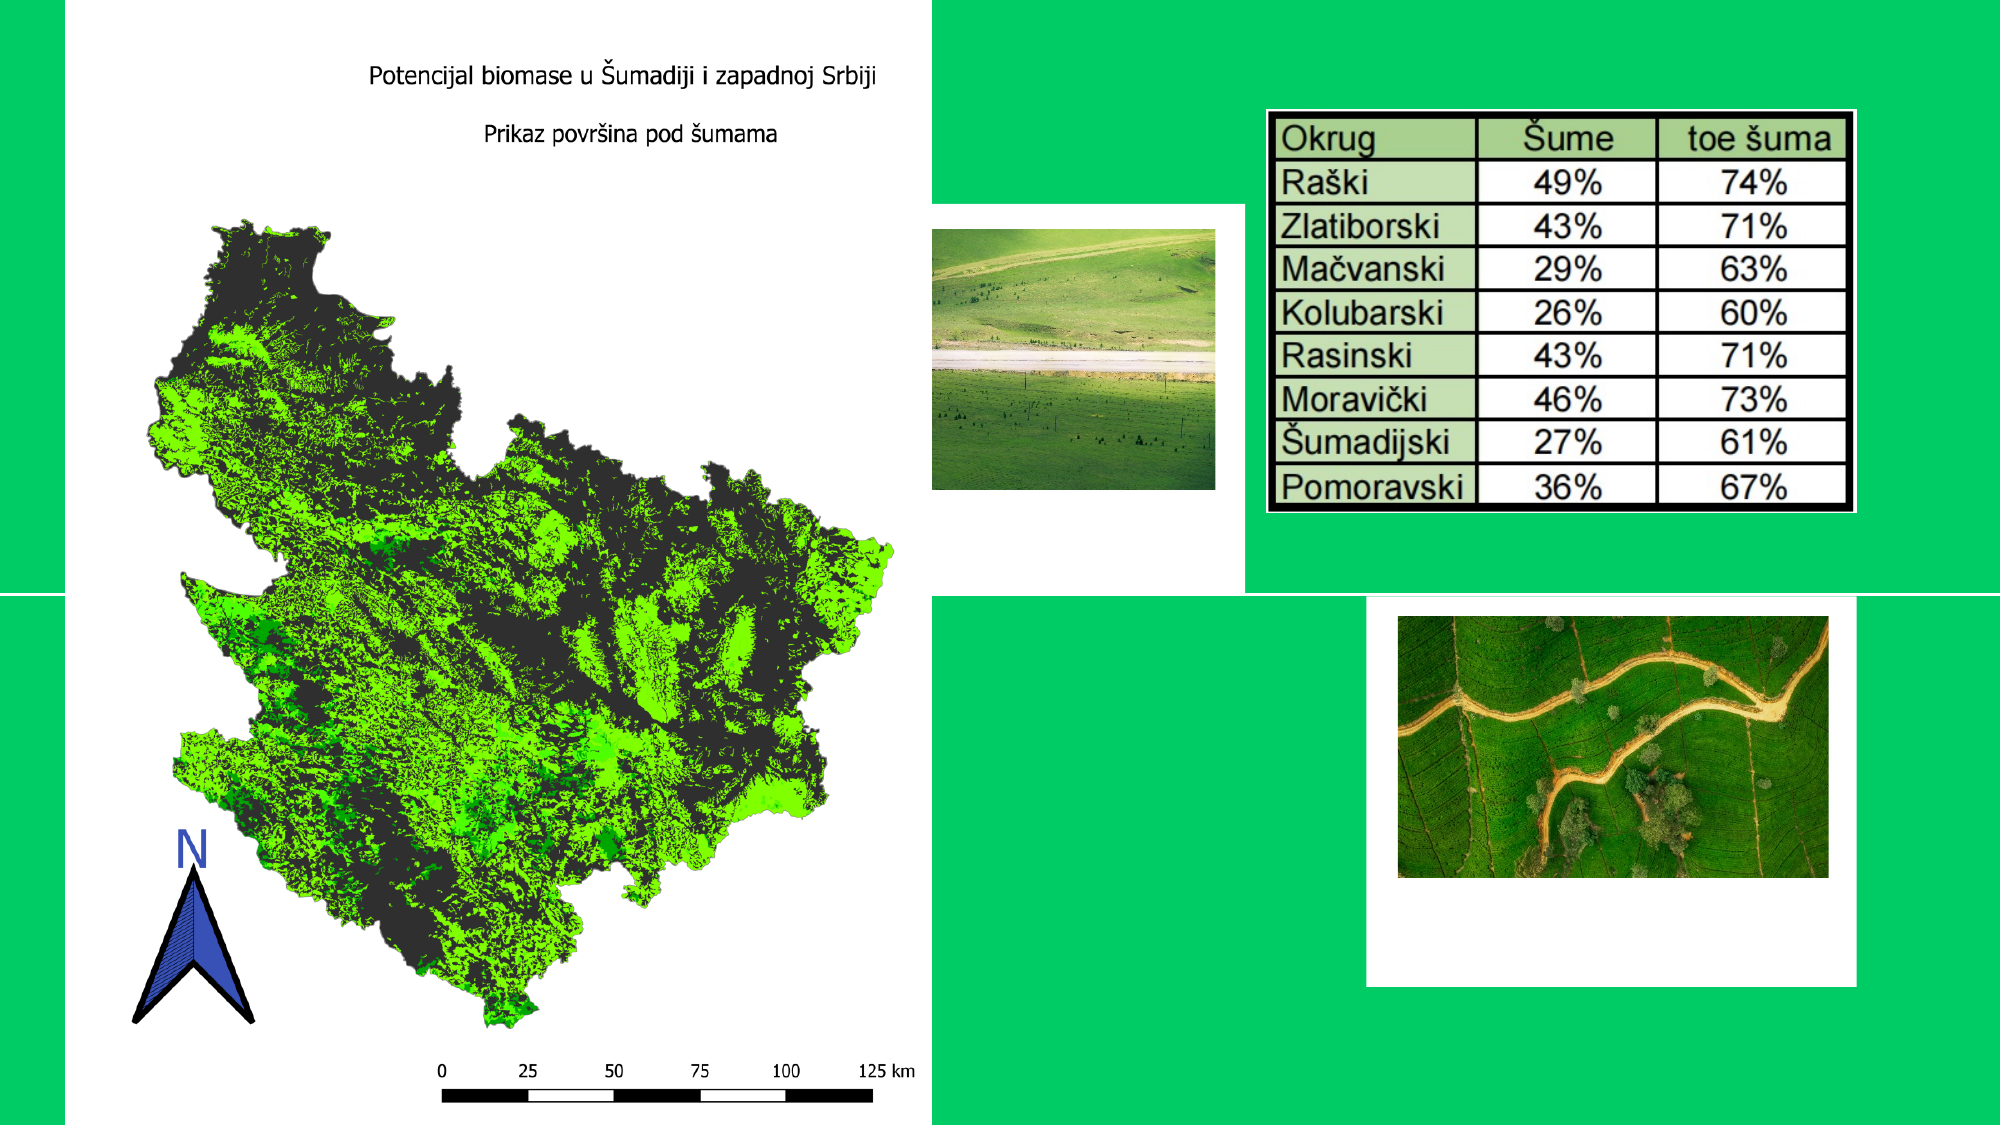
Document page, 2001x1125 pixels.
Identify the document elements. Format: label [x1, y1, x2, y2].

text_box [932, 203, 1246, 594]
text_box [1365, 595, 1858, 988]
picture [1266, 109, 1857, 513]
picture [65, 0, 1216, 1125]
picture [1397, 616, 1829, 878]
